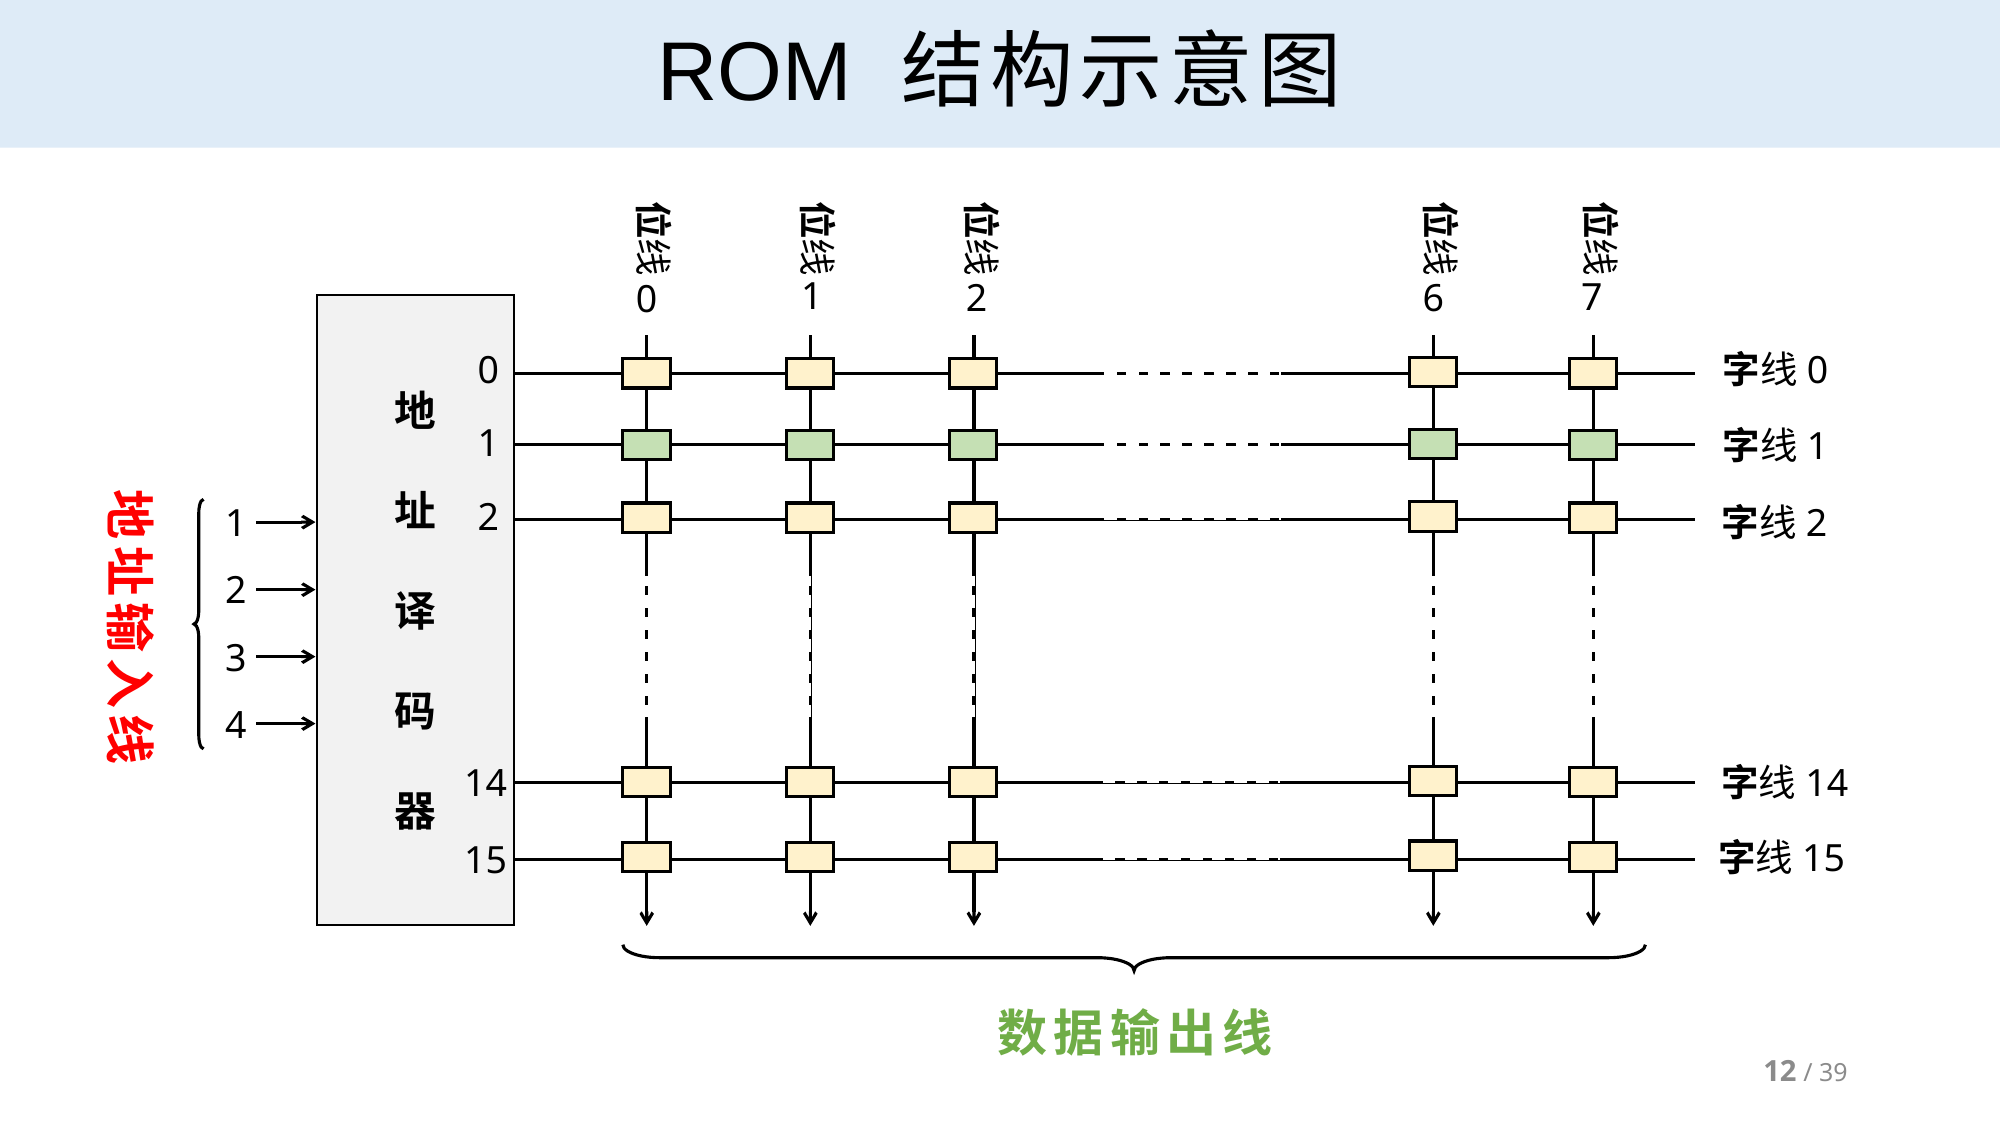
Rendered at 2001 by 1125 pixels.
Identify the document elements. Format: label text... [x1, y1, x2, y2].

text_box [77, 186, 1858, 1070]
title ROM 结构示意图 [0, 0, 2000, 148]
slide_number 12 / 39 [1412, 1042, 1863, 1103]
